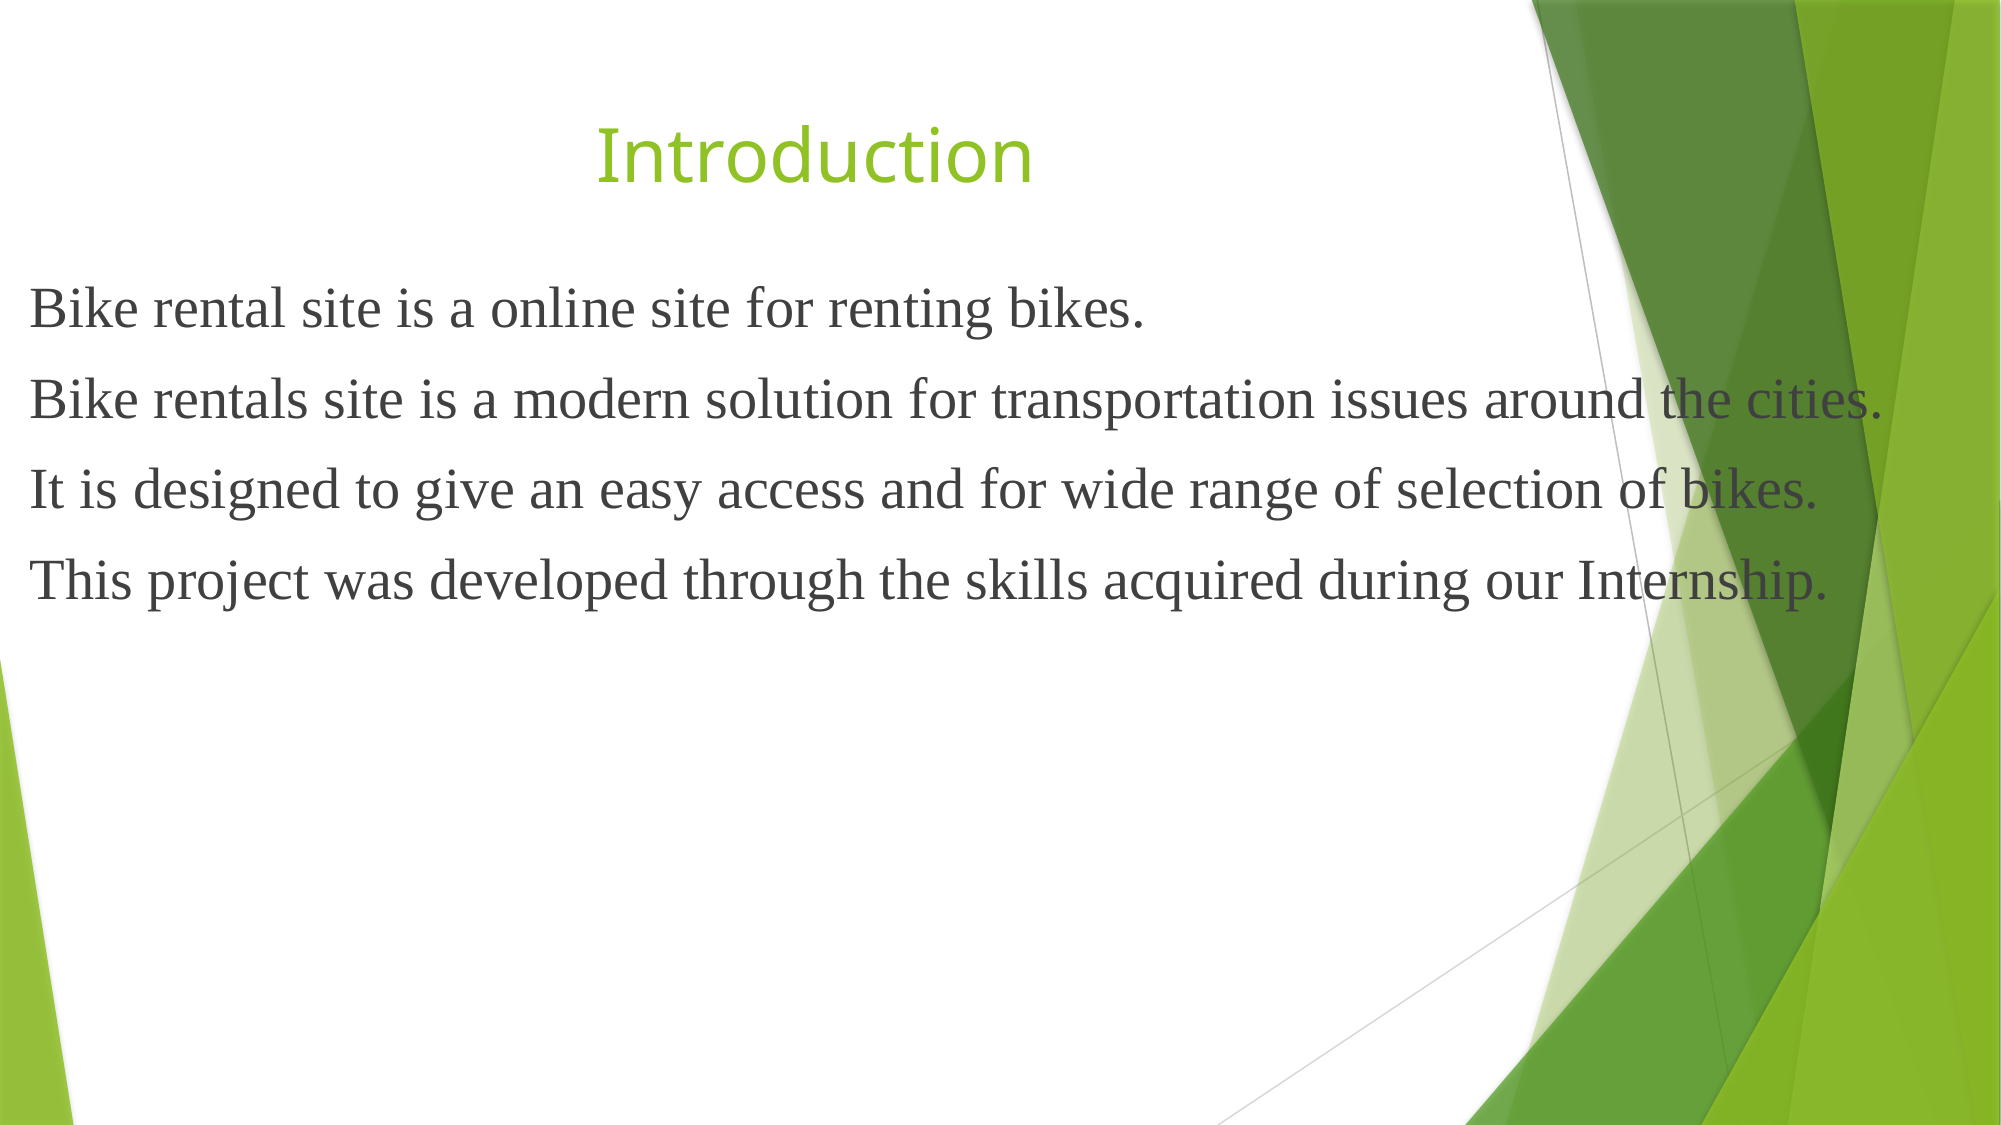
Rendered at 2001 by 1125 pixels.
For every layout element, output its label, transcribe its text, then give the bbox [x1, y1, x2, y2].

title Introduction [111, 99, 1522, 261]
list Bike rental site is a online site for renting bikes. Bike rentals site is a modern solution for transportation issues around the cities. It is designed to give an easy access and for wide range of selection of bikes. This project was developed through the skills acquired during our Internship. [14, 261, 1980, 899]
